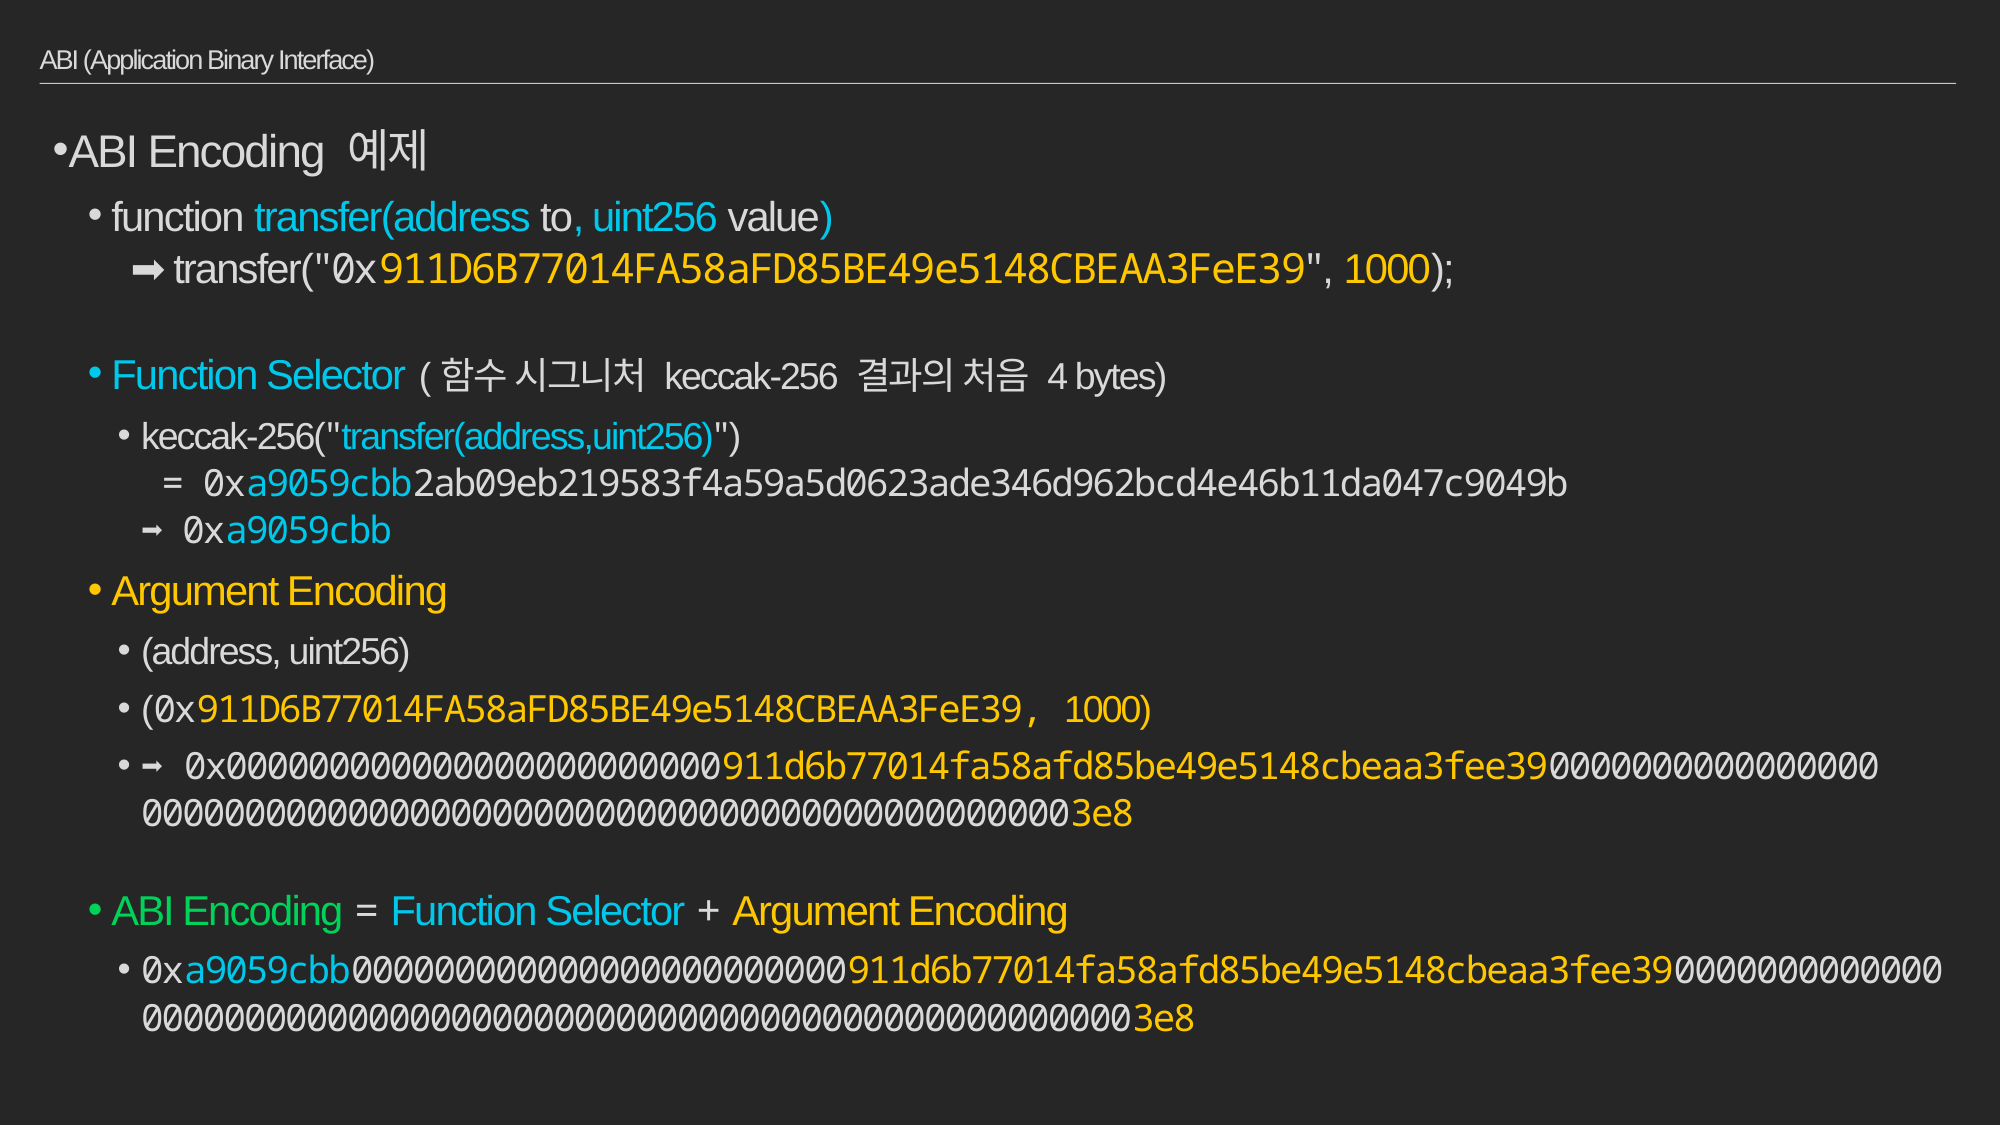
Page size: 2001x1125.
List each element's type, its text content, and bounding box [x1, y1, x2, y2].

title ABI (Application Binary Interface) [39, 31, 1961, 84]
text_box ABI Encoding 예제 function transfer(address to, uint256 value) ➡ transfer("0x911D6B77014FA58aFD85BE49e5148CBEAA3FeE39", 1000); Function Selector (함수 시그니처 keccak-256 결과의 처음 4 bytes) keccak-256("transfer(address,uint256)") = 0xa9059cbb2ab09eb219583f4a59a5d0623ade346d962bcd4e46b11da047c9049b ➡ 0xa9059cbb Argument Encoding (address, uint256) (0x911D6B77014FA58aFD85BE49e5148CBEAA3FeE39, 1000) ➡ 0x000000000000000000000000911d6b77014fa58afd85be49e5148cbeaa3fee390000000000000000 0000000000000000000000000000000000000000000003e8 ABI Encoding = Function Selector + Argument Encoding 0xa9059cbb000000000000000000000000911d6b77014fa58afd85be49e5148cbeaa3fee3900000000000000000000000000000000000000000000000000000000000003e8 [37, 111, 1961, 1098]
